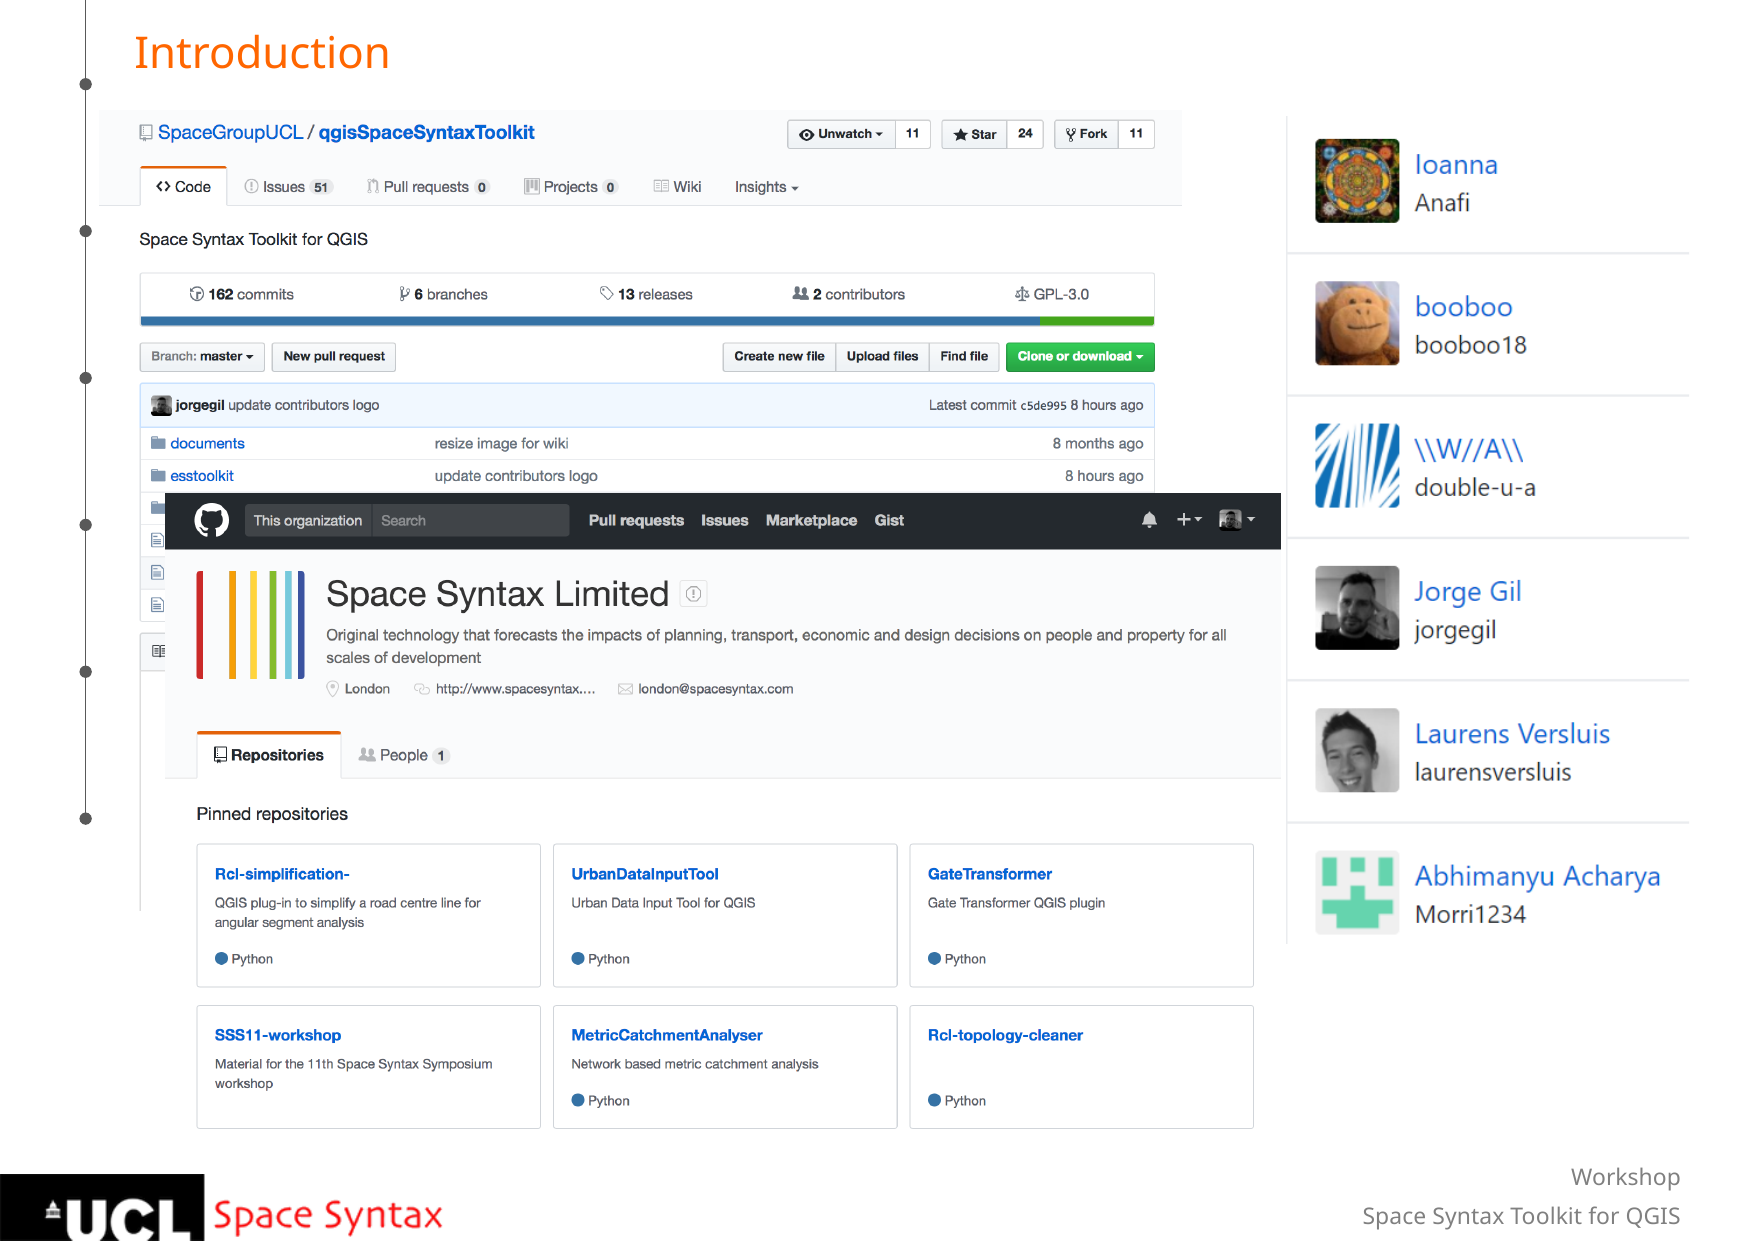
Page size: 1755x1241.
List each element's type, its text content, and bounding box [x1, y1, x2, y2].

picture [99, 110, 1281, 1144]
picture [0, 1174, 528, 1241]
picture [1285, 116, 1690, 944]
text_box Introduction [119, 17, 1175, 85]
